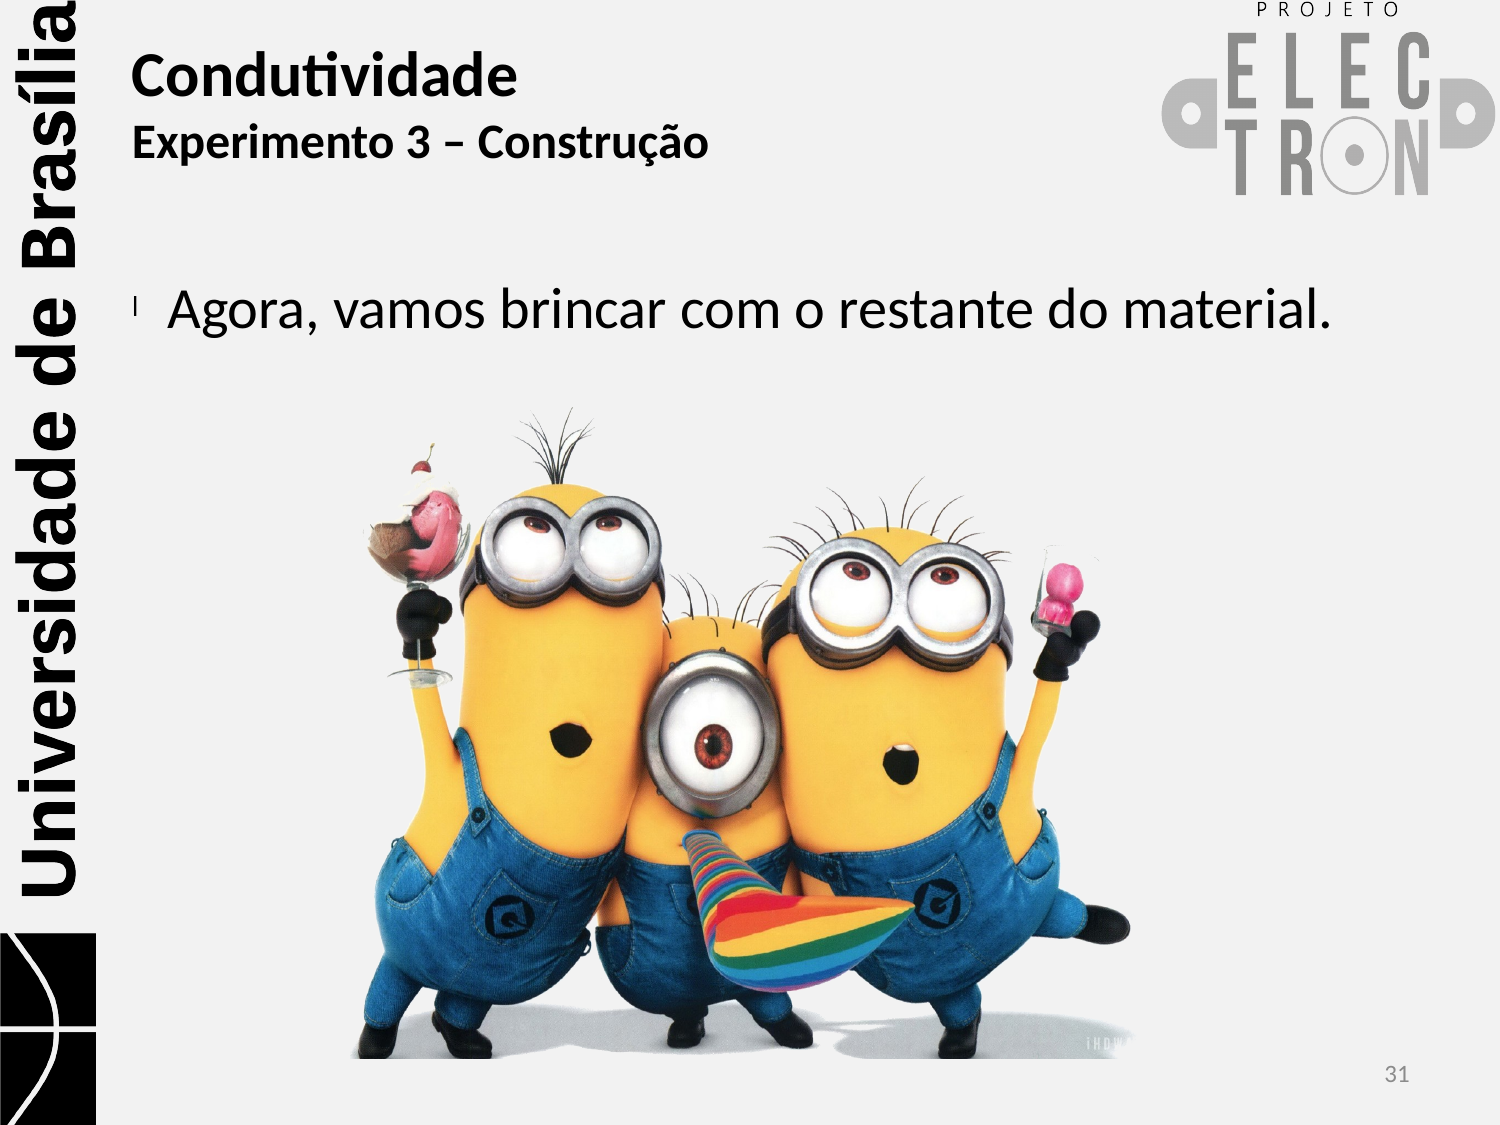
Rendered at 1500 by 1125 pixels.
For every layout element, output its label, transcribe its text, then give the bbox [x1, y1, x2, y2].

text_box <número> [1074, 1042, 1425, 1103]
picture [1, 1, 96, 1124]
text_box Agora, vamos brincar com o restante do material. [117, 262, 1425, 1005]
picture [349, 407, 1150, 1059]
picture [1157, 0, 1500, 197]
text_box Condutividade Experimento 3 – Construção [117, 23, 1125, 178]
